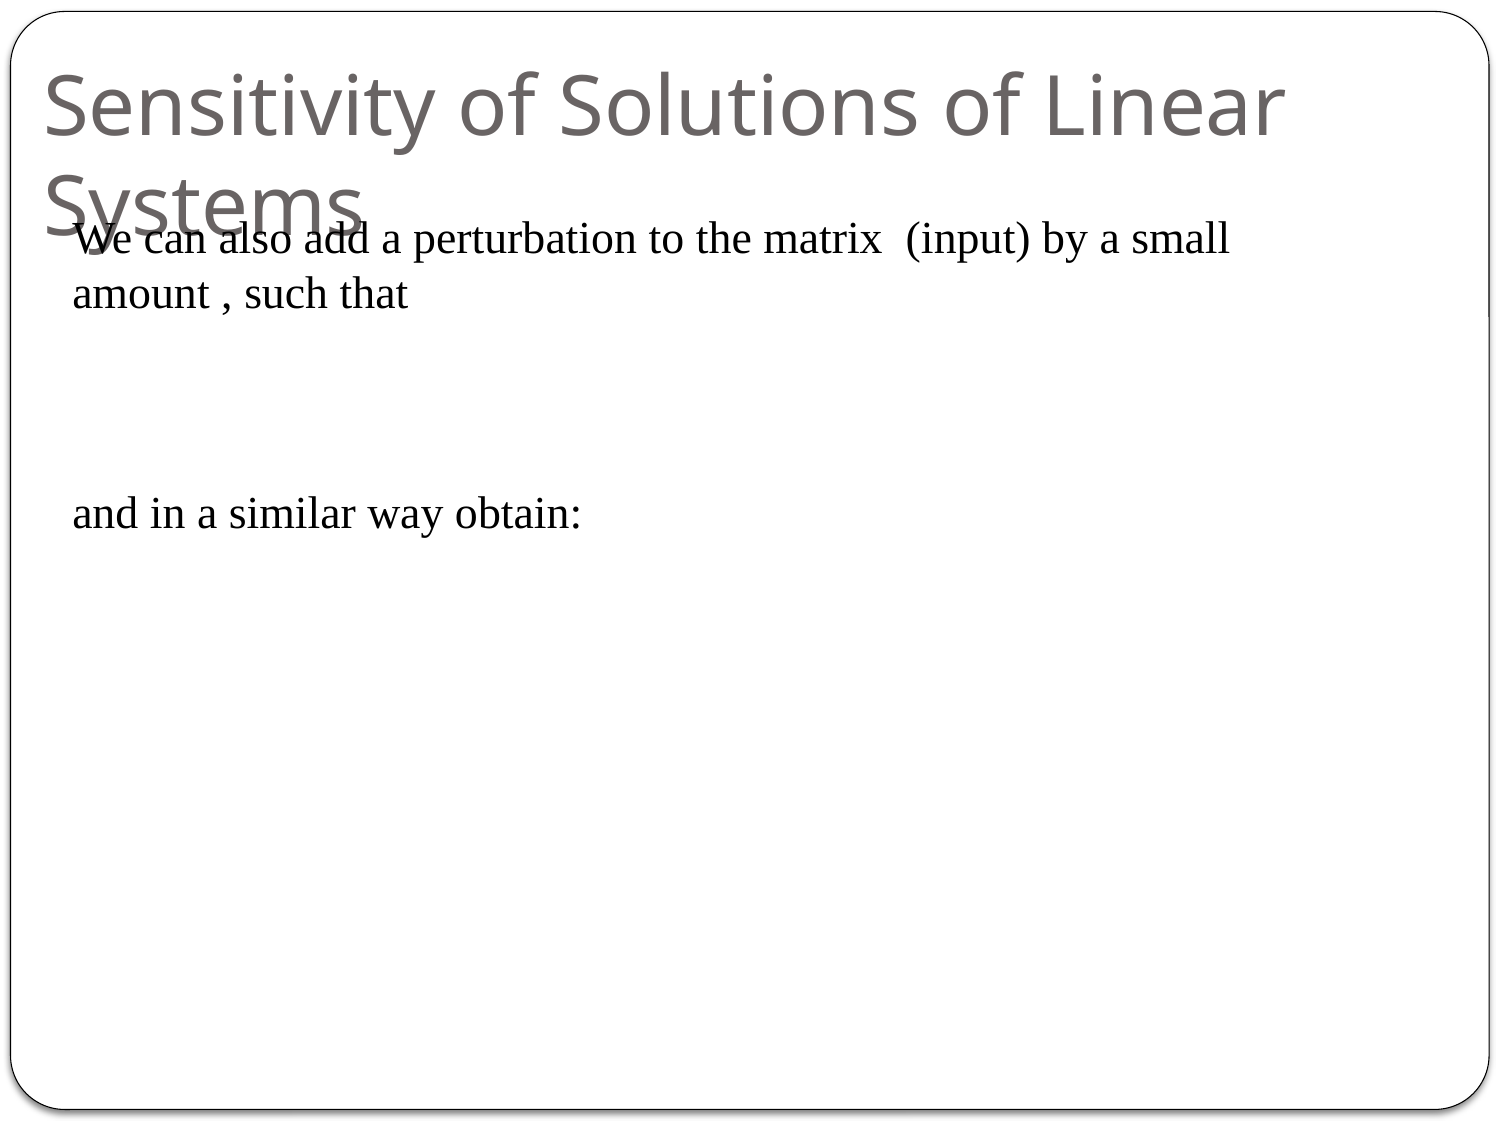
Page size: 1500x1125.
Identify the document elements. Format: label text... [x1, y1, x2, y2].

text_box Sensitivity of Solutions of Linear Systems [28, 44, 1500, 260]
